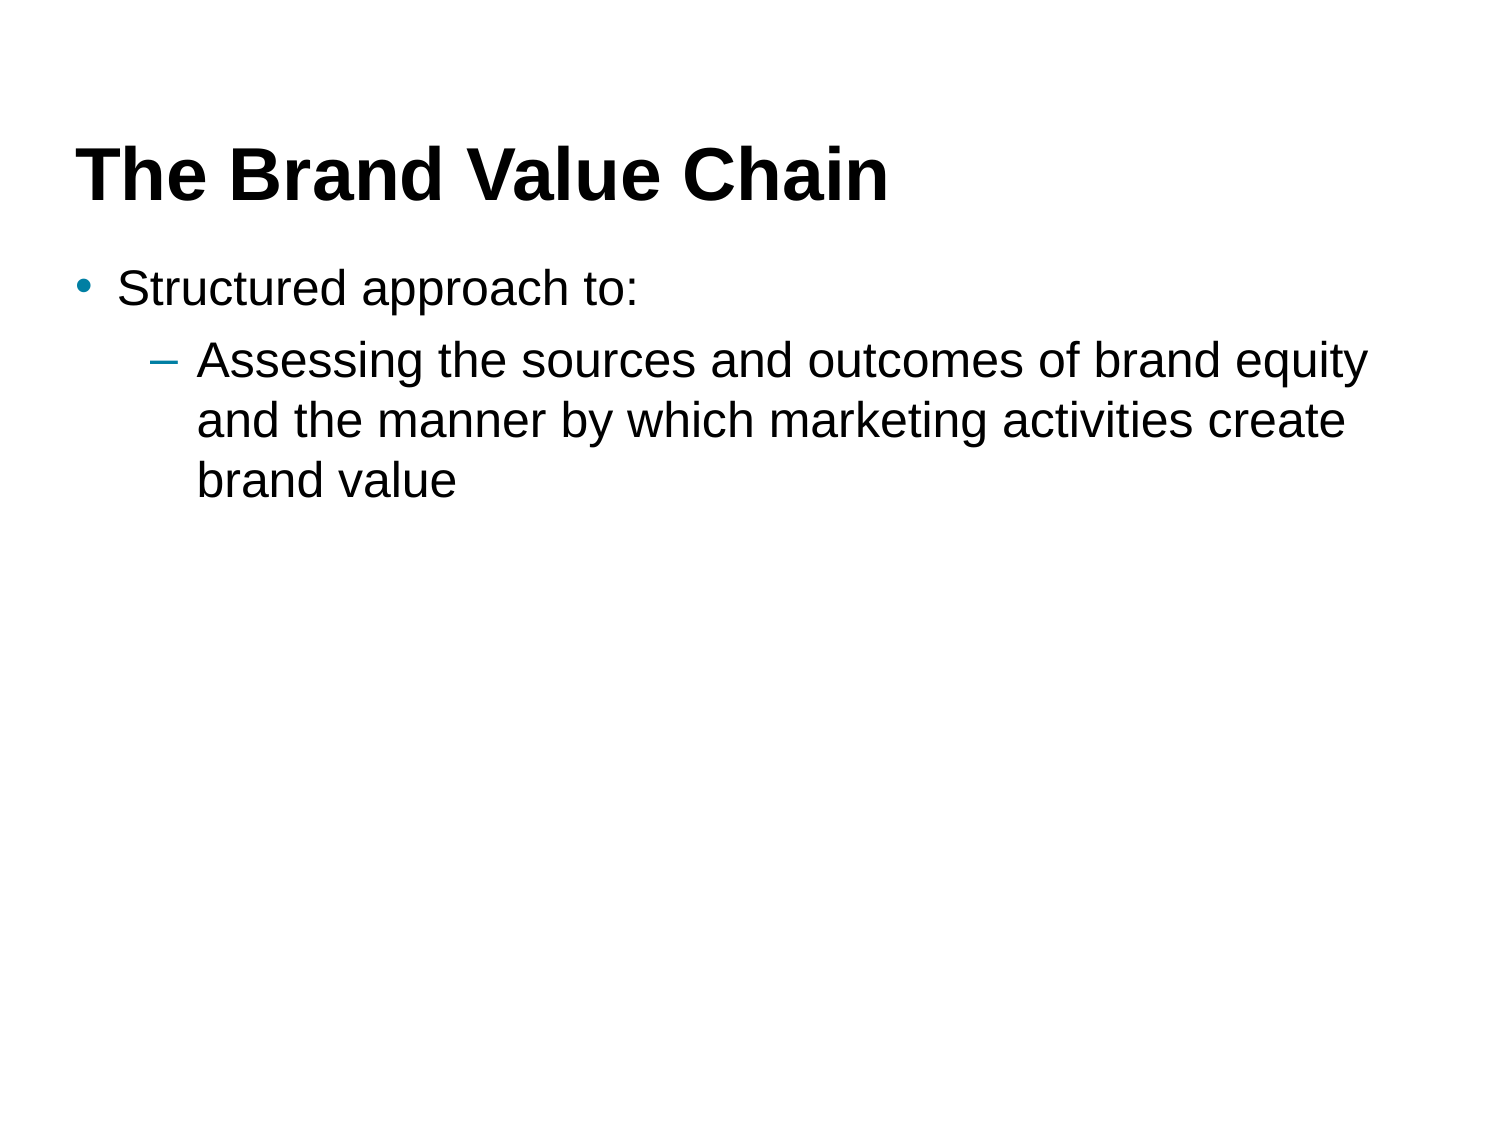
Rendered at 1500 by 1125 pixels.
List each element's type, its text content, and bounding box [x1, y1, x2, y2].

list Structured approach to: Assessing the sources and outcomes of brand equity and the manner by which marketing activities create brand value [75, 255, 1425, 983]
title The Brand Value Chain [75, 35, 1425, 216]
